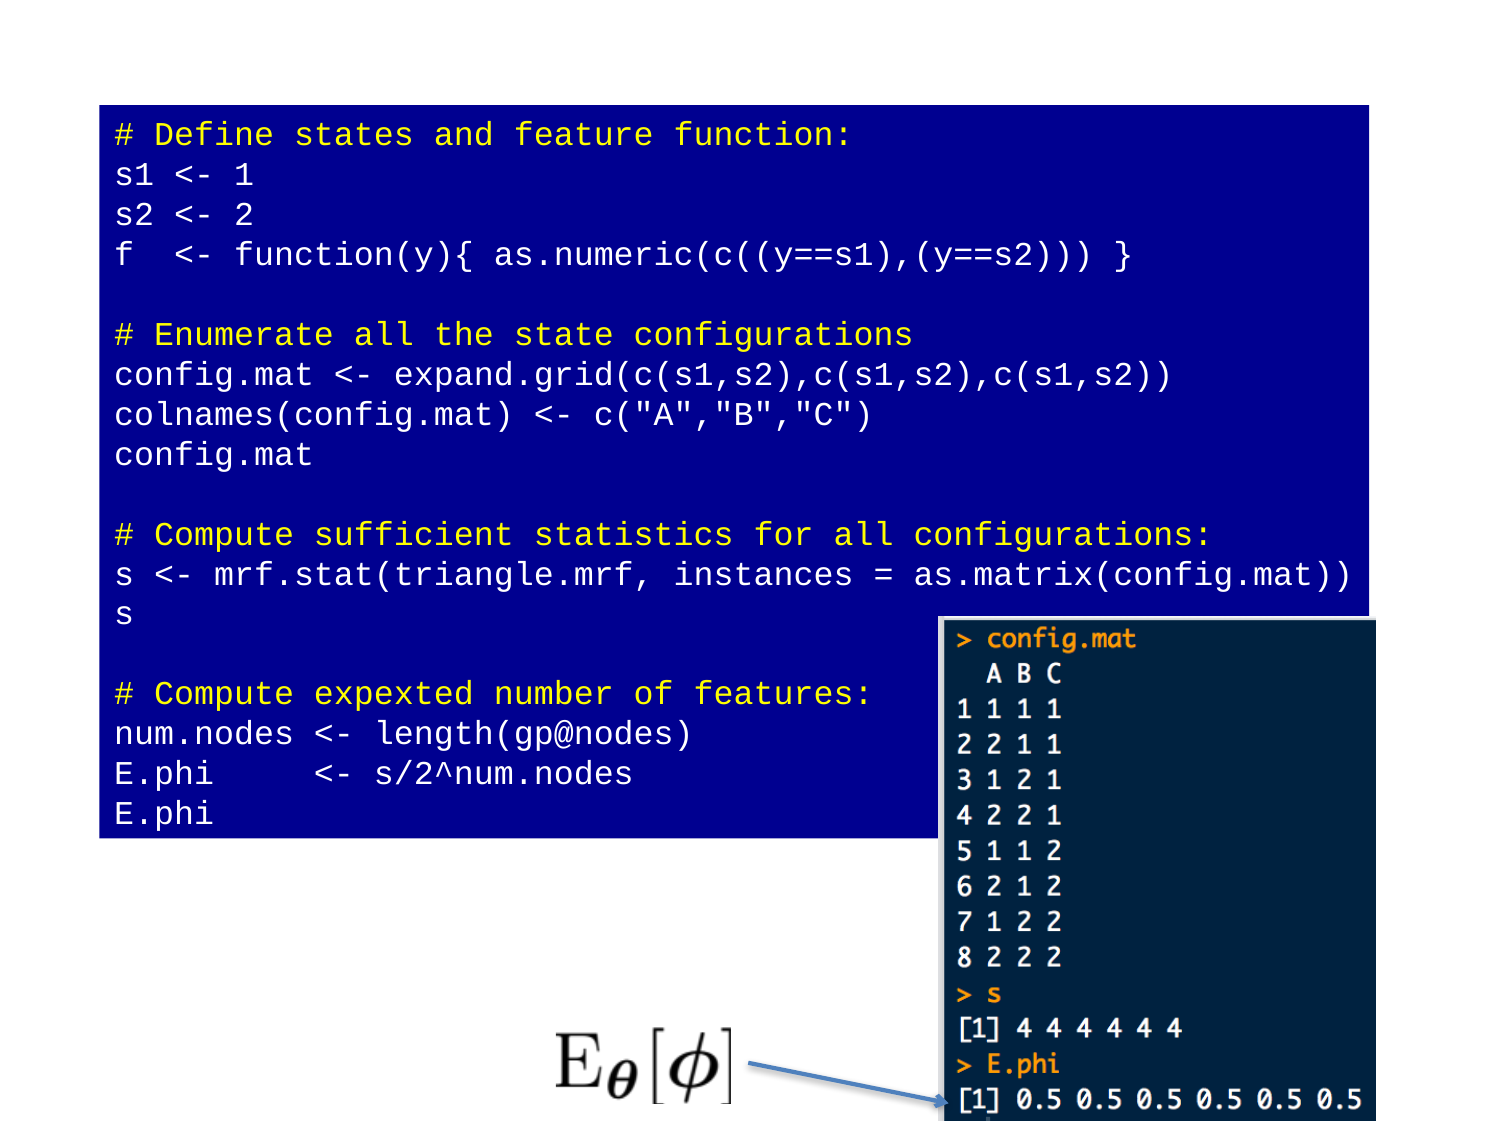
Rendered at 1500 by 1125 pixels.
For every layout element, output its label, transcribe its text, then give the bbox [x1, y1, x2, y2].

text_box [747, 1062, 949, 1104]
picture [937, 616, 1376, 1121]
text_box # Define states and feature function: s1 <- 1 s2 <- 2 f <- function(y){ as.numeric(c((y==s1),(y==s2))) } # Enumerate all the state configurations config.mat <- expand.grid(c(s1,s2),c(s1,s2),c(s1,s2)) colnames(config.mat) <- c("A","B","C") config.mat # Compute sufficient statistics for all configurations: s <- mrf.stat(triangle.mrf, instances = as.matrix(config.mat)) s # Compute expexted number of features: num.nodes <- length(gp@nodes) E.phi <- s/2^num.nodes E.phi [99, 105, 1370, 839]
picture [555, 1025, 732, 1104]
